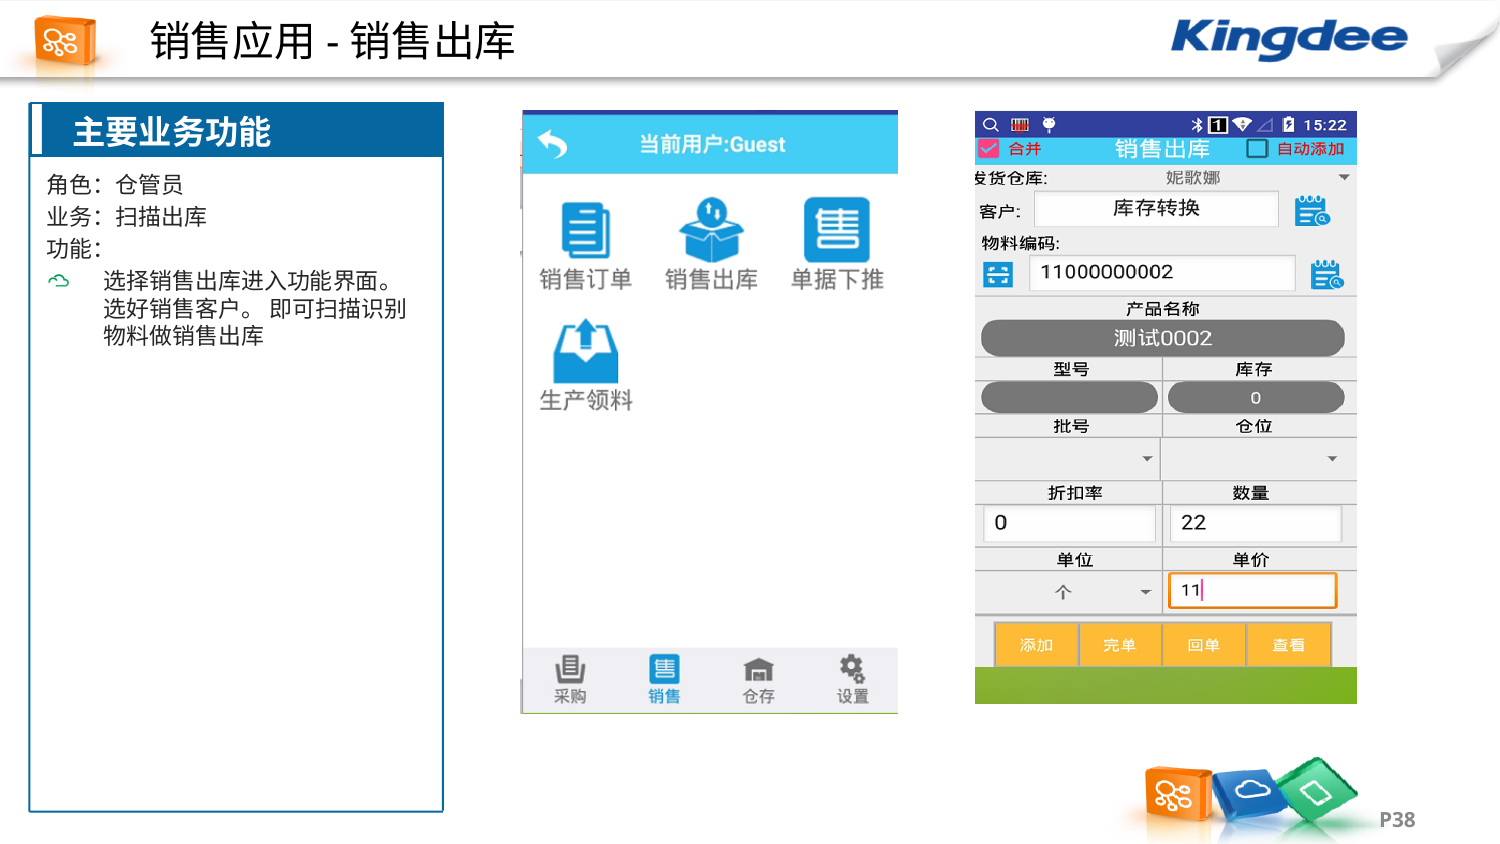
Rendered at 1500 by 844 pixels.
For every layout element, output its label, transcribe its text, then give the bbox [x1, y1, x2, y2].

picture [520, 110, 898, 714]
picture [0, 0, 133, 95]
picture [1109, 748, 1403, 844]
picture [669, 1, 1500, 77]
picture [974, 110, 1357, 704]
title 销售应用-销售出库 [133, 1, 669, 79]
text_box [29, 102, 444, 812]
